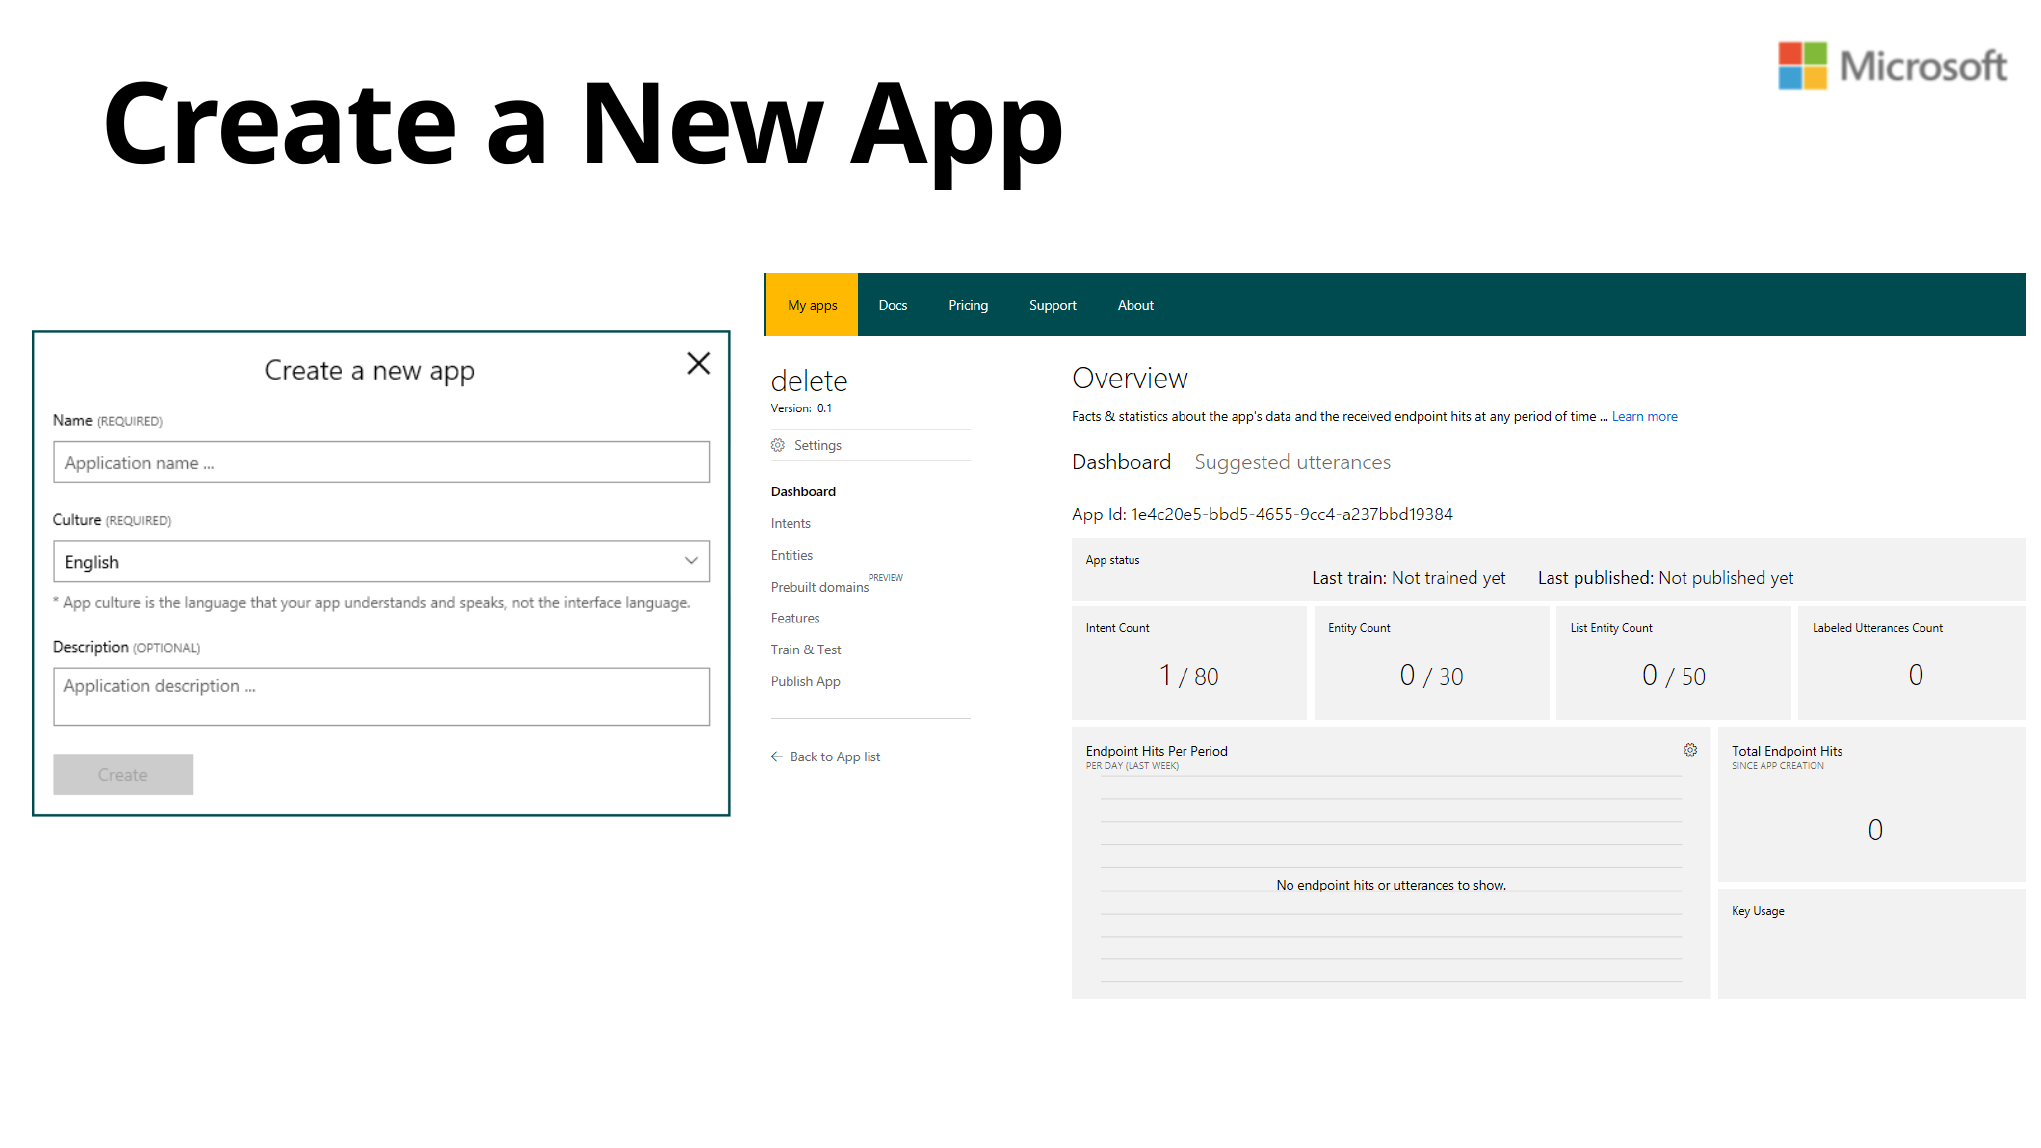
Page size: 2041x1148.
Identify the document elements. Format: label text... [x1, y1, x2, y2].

text_box Create a New App [85, 58, 2036, 187]
picture [1750, 9, 2026, 108]
picture [764, 273, 2026, 999]
picture [32, 329, 733, 818]
